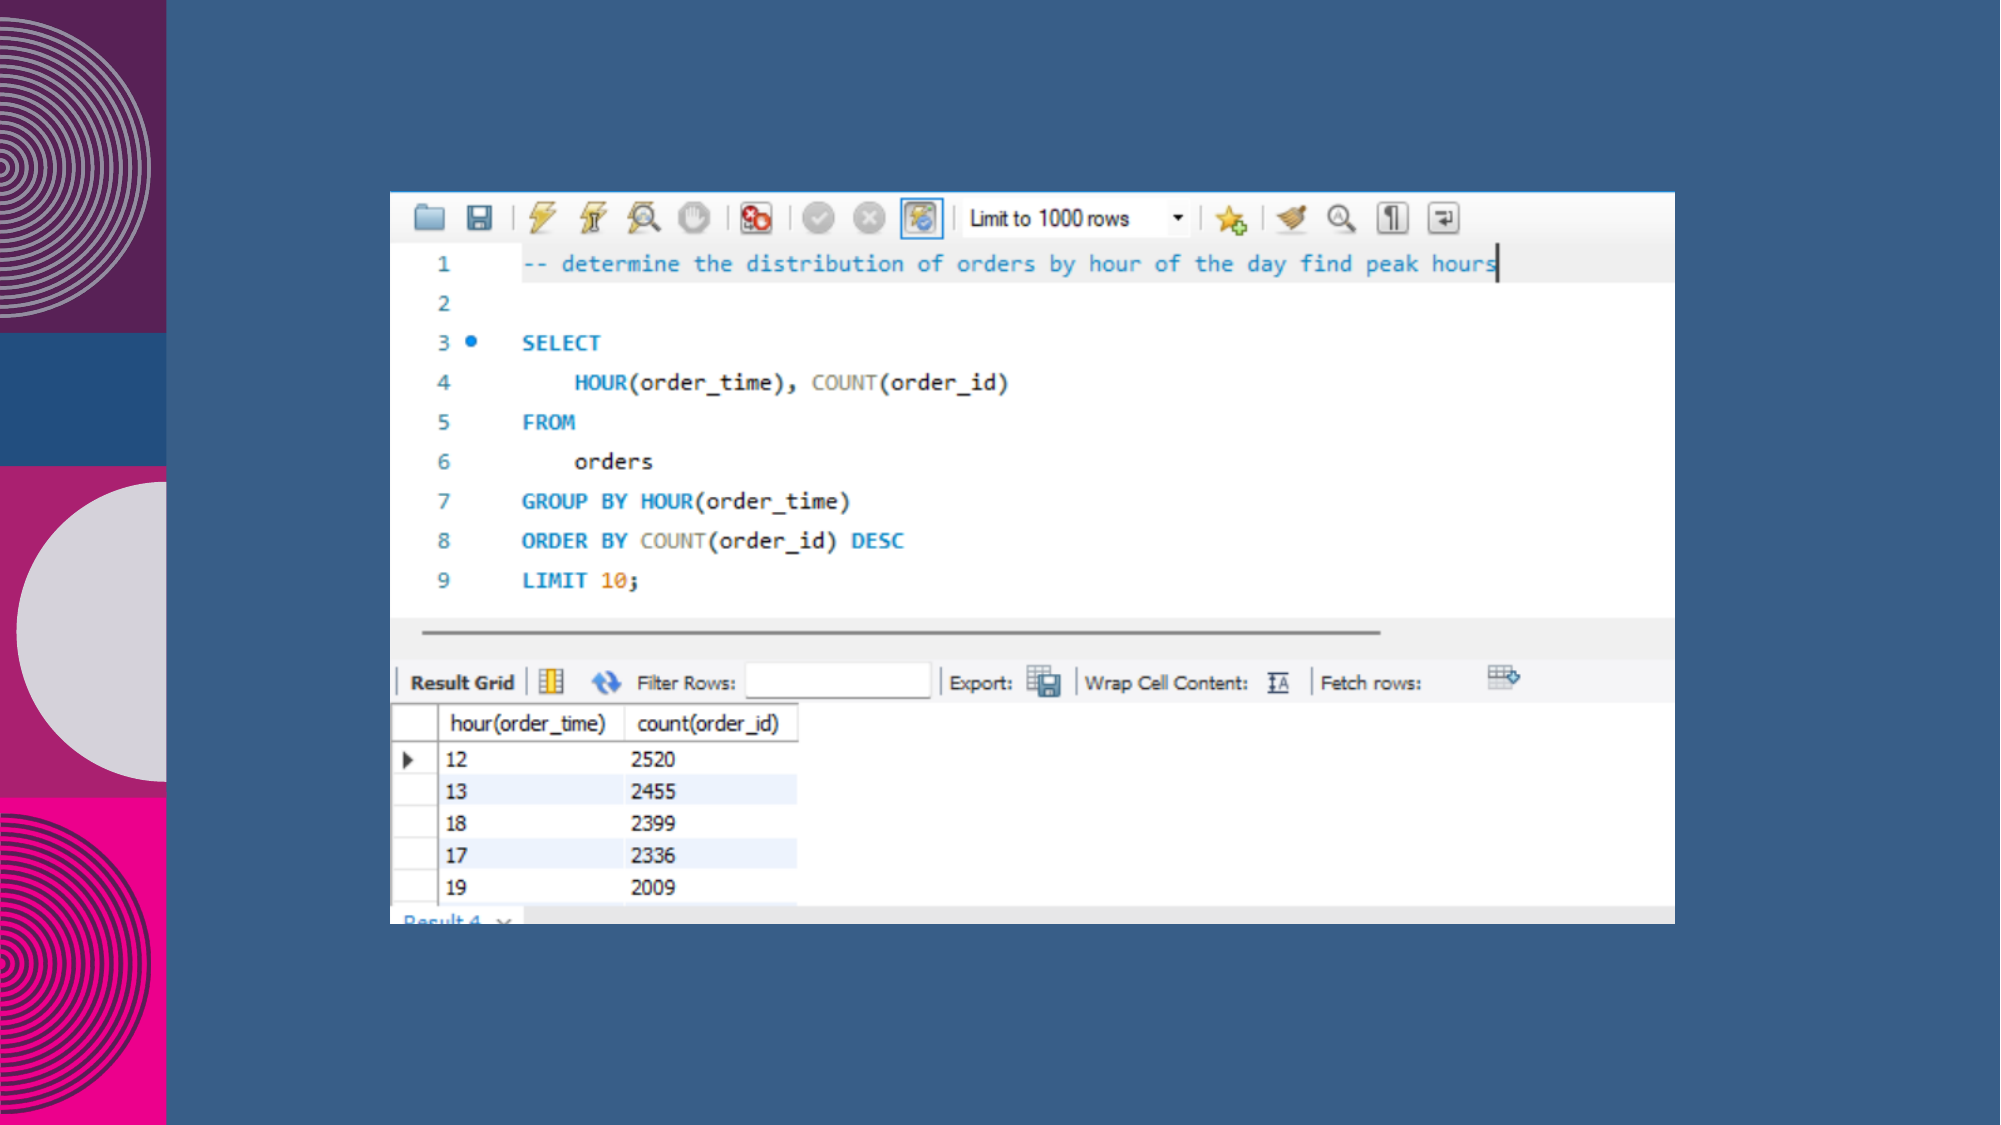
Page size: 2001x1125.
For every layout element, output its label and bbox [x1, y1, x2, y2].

picture [1, 814, 151, 1114]
picture [1, 18, 151, 318]
picture [390, 191, 1675, 925]
